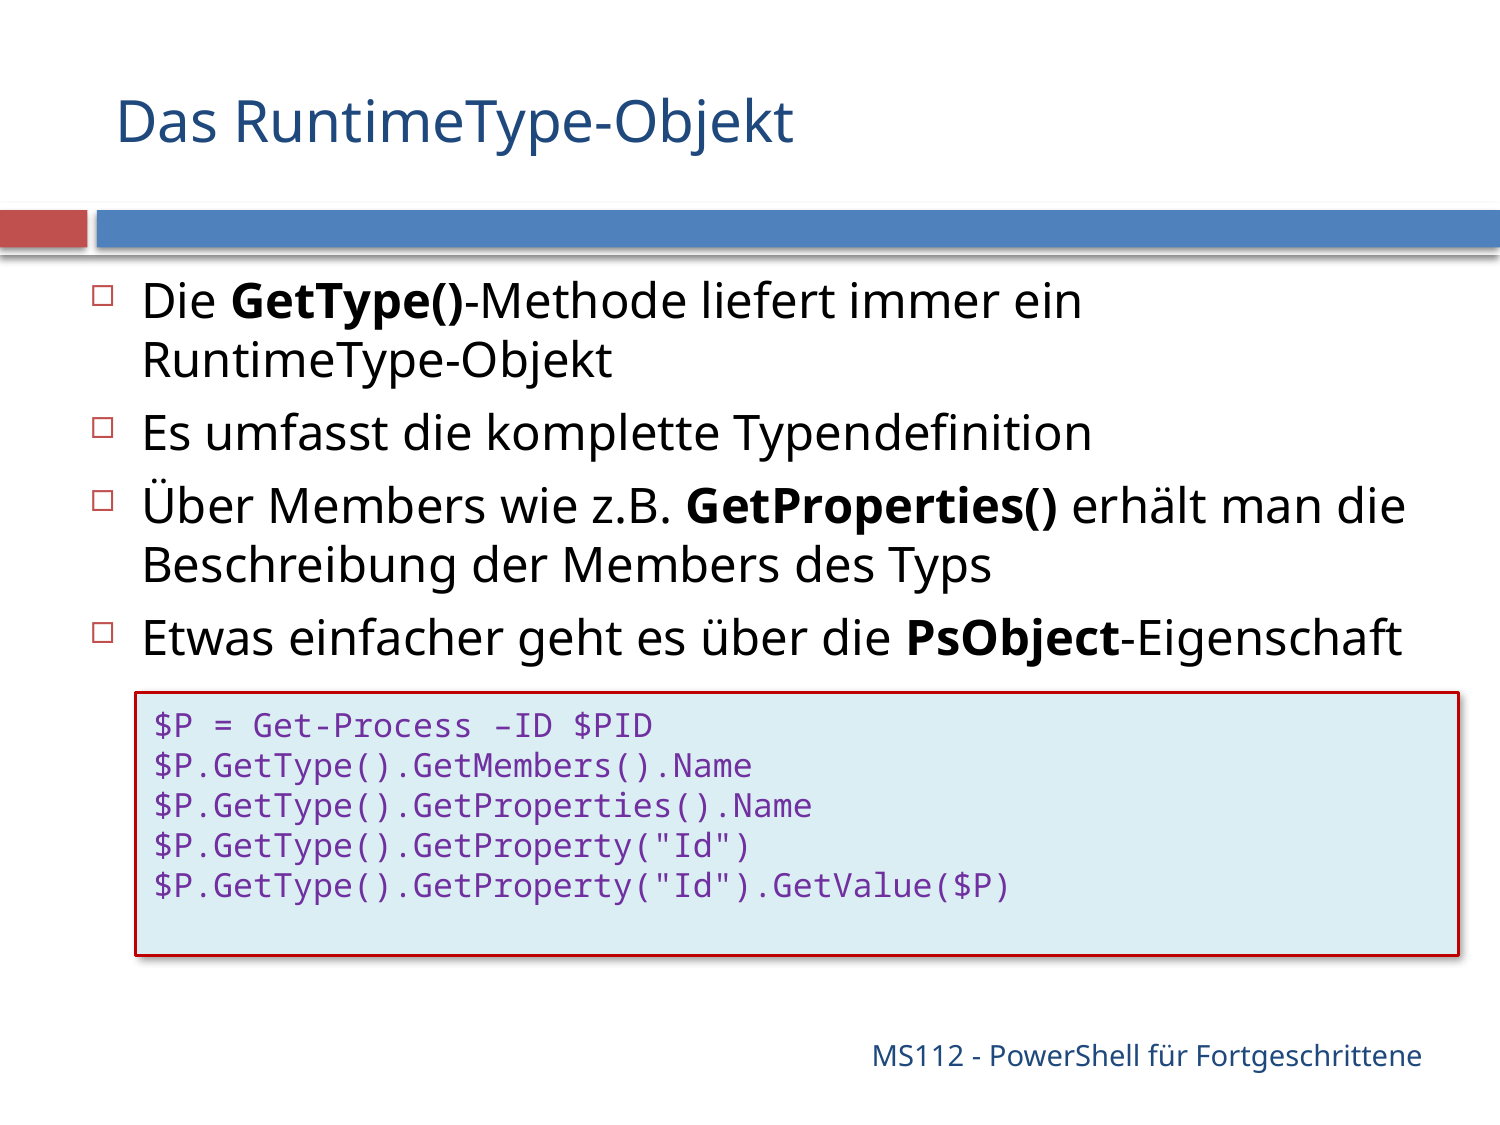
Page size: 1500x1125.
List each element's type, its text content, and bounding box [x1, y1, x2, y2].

list Die GetType()-Methode liefert immer ein RuntimeType-Objekt Es umfasst die komplette Typendefinition Über Members wie z.B. GetProperties() erhält man die Beschreibung der Members des Typs Etwas einfacher geht es über die PsObject-Eigenschaft [75, 262, 1425, 681]
text_box $P = Get-Process –ID $PID $P.GetType().GetMembers().Name $P.GetType().GetProperties().Name $P.GetType().GetProperty("Id") $P.GetType().GetProperty("Id").GetValue($P) [135, 692, 1459, 956]
footer MS112 - PowerShell für Fortgeschrittene [99, 1024, 1438, 1085]
title Das RuntimeType-Objekt [100, 37, 1438, 200]
